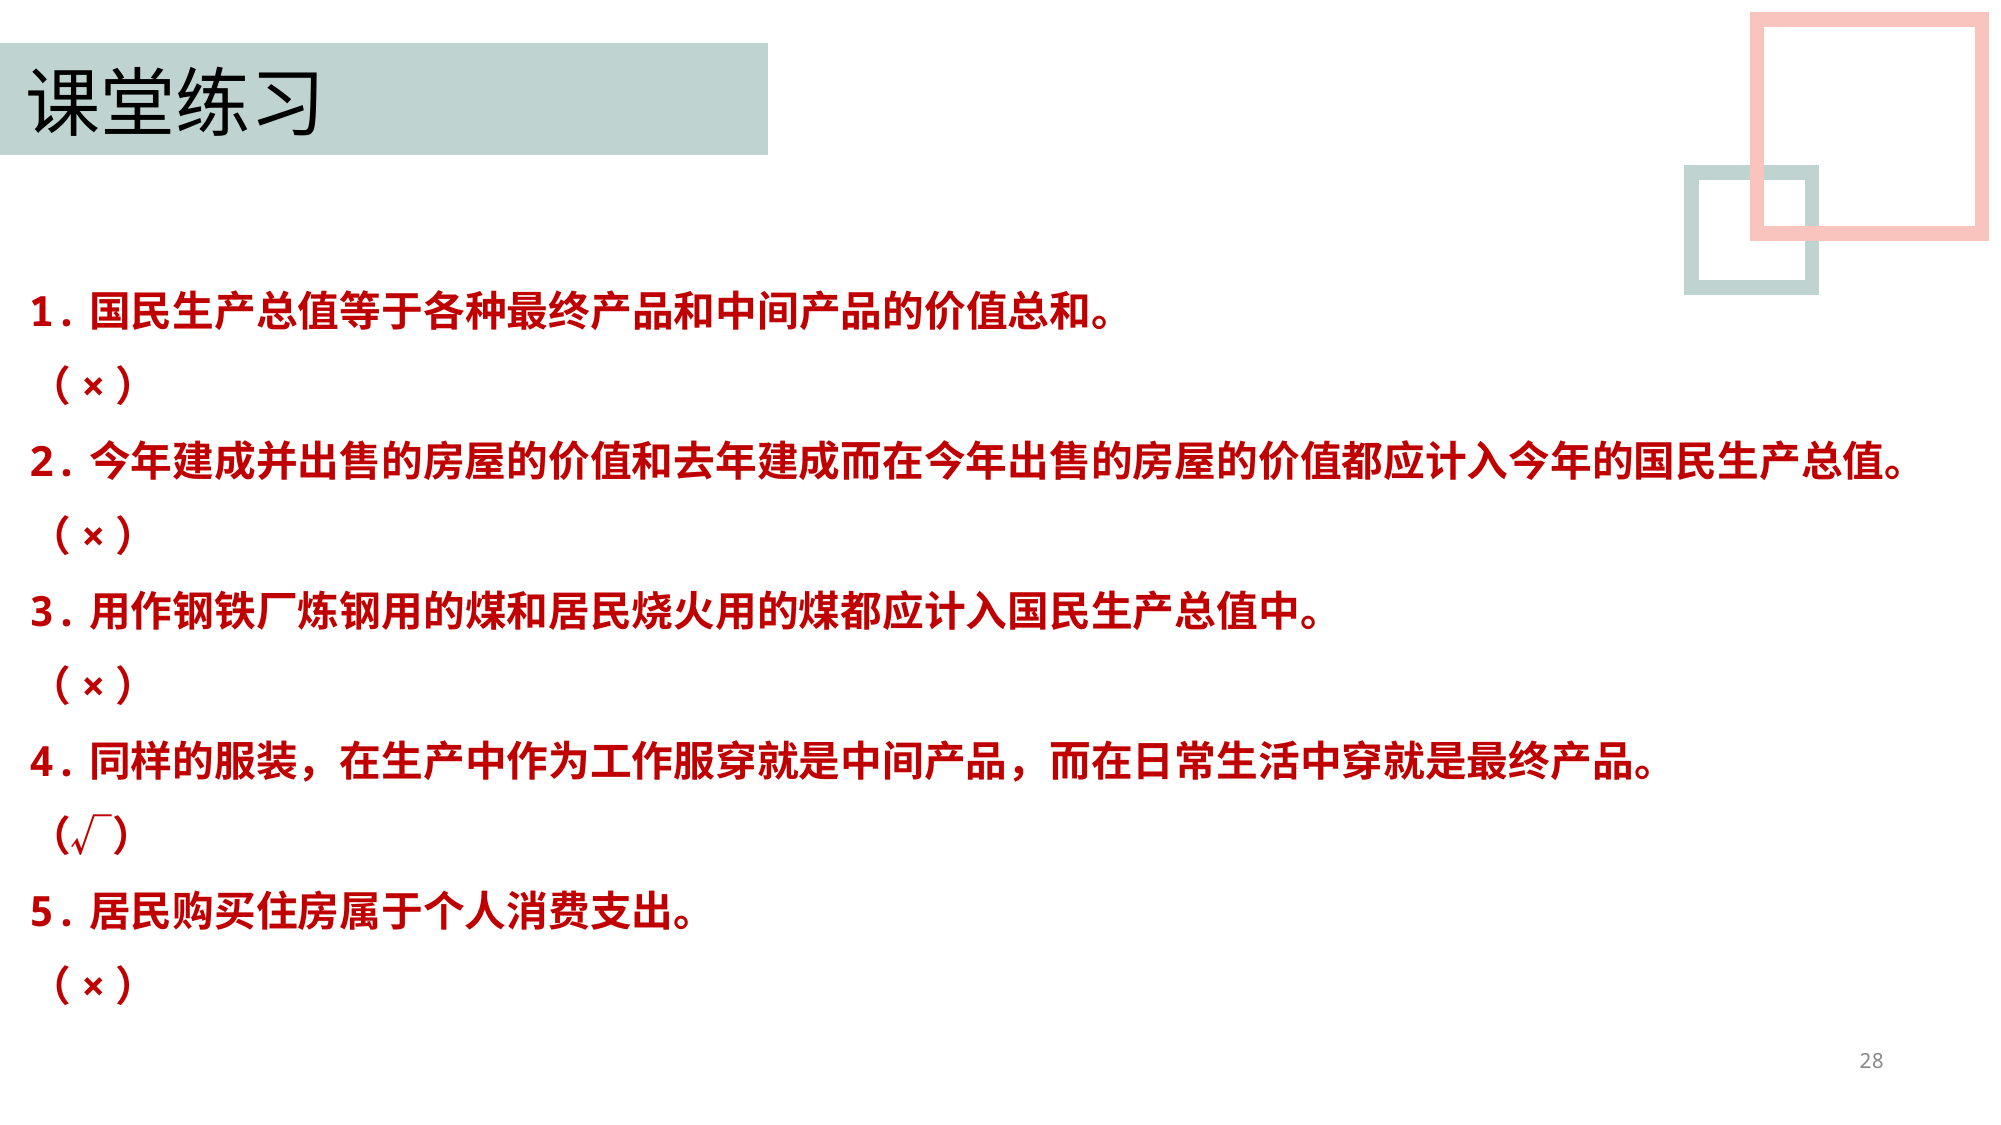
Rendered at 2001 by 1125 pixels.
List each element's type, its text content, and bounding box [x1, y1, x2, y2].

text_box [0, 43, 768, 154]
text_box [1690, 172, 1813, 289]
text_box 1.国民生产总值等于各种最终产品和中间产品的价值总和。 （×） 2.今年建成并出售的房屋的价值和去年建成而在今年出售的房屋的价值都应计入今年的国民生产总值。 （×） 3.用作钢铁厂炼钢用的煤和居民烧火用的煤都应计入国民生产总值中。 （×） 4.同样的服装，在生产中作为工作服穿就是中间产品，而在日常生活中穿就是最终产品。 （√） 5.居民购买住房属于个人消费支出。 （×） [14, 251, 1943, 1125]
text_box [1756, 19, 1983, 235]
